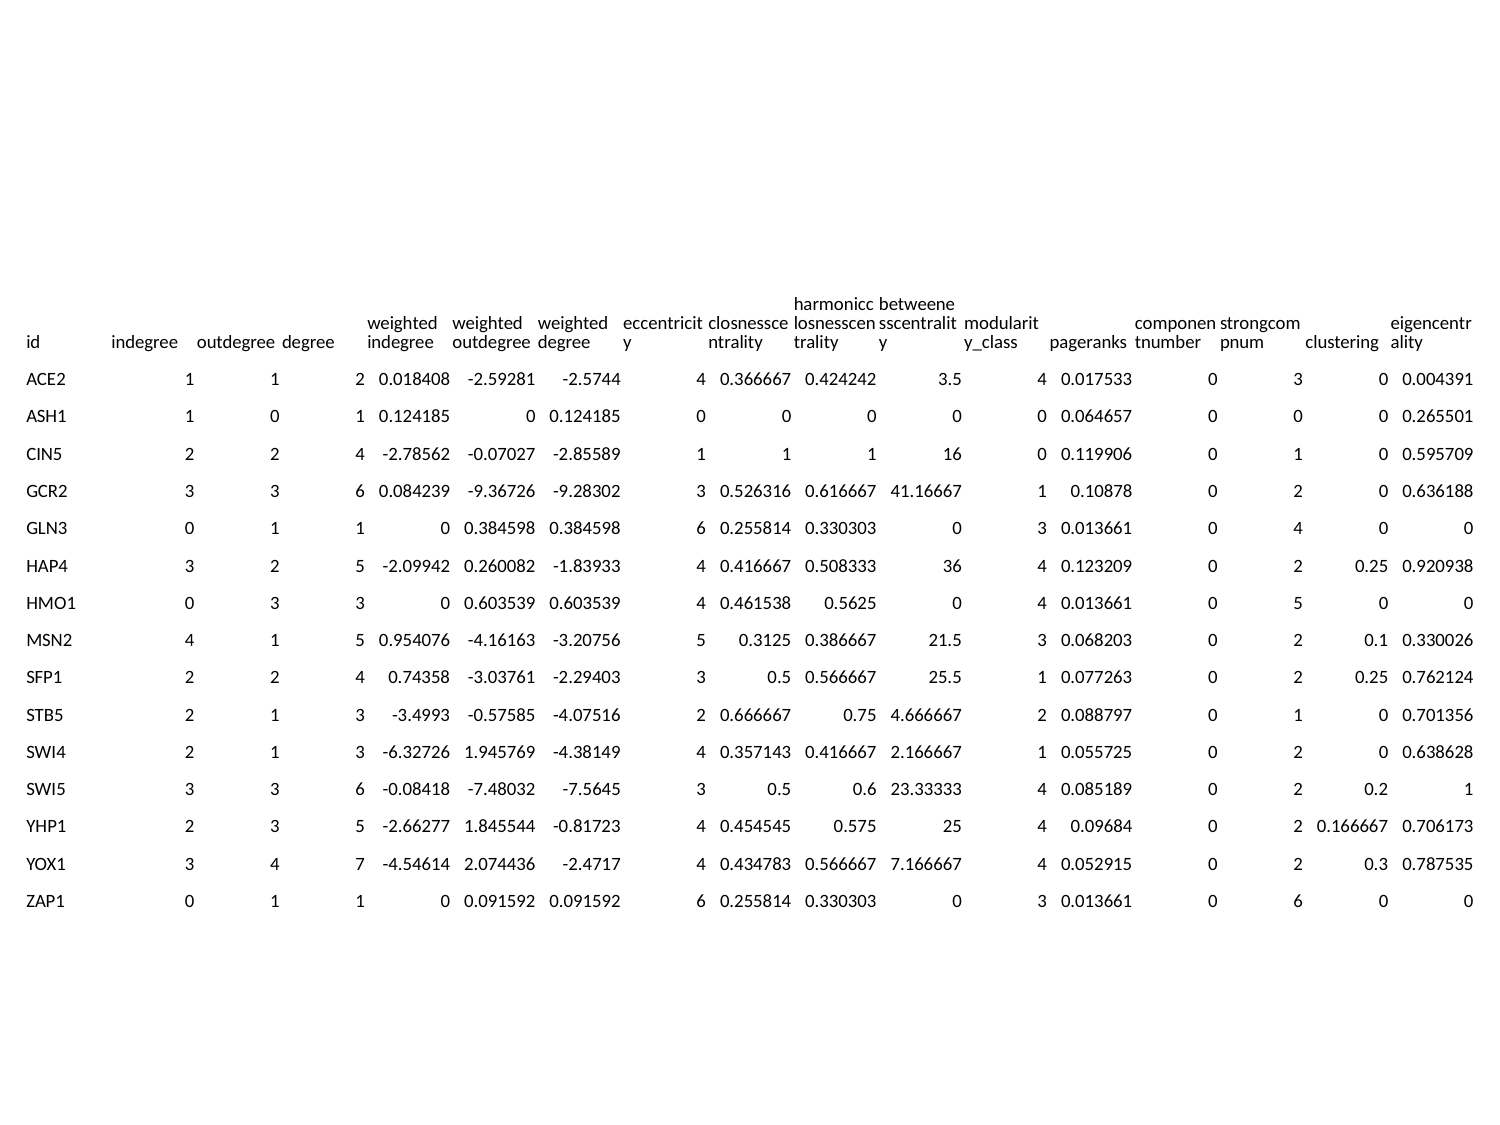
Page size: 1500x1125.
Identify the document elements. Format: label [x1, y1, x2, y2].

table_cell [25, 353, 1475, 912]
table_header [25, 250, 1475, 353]
